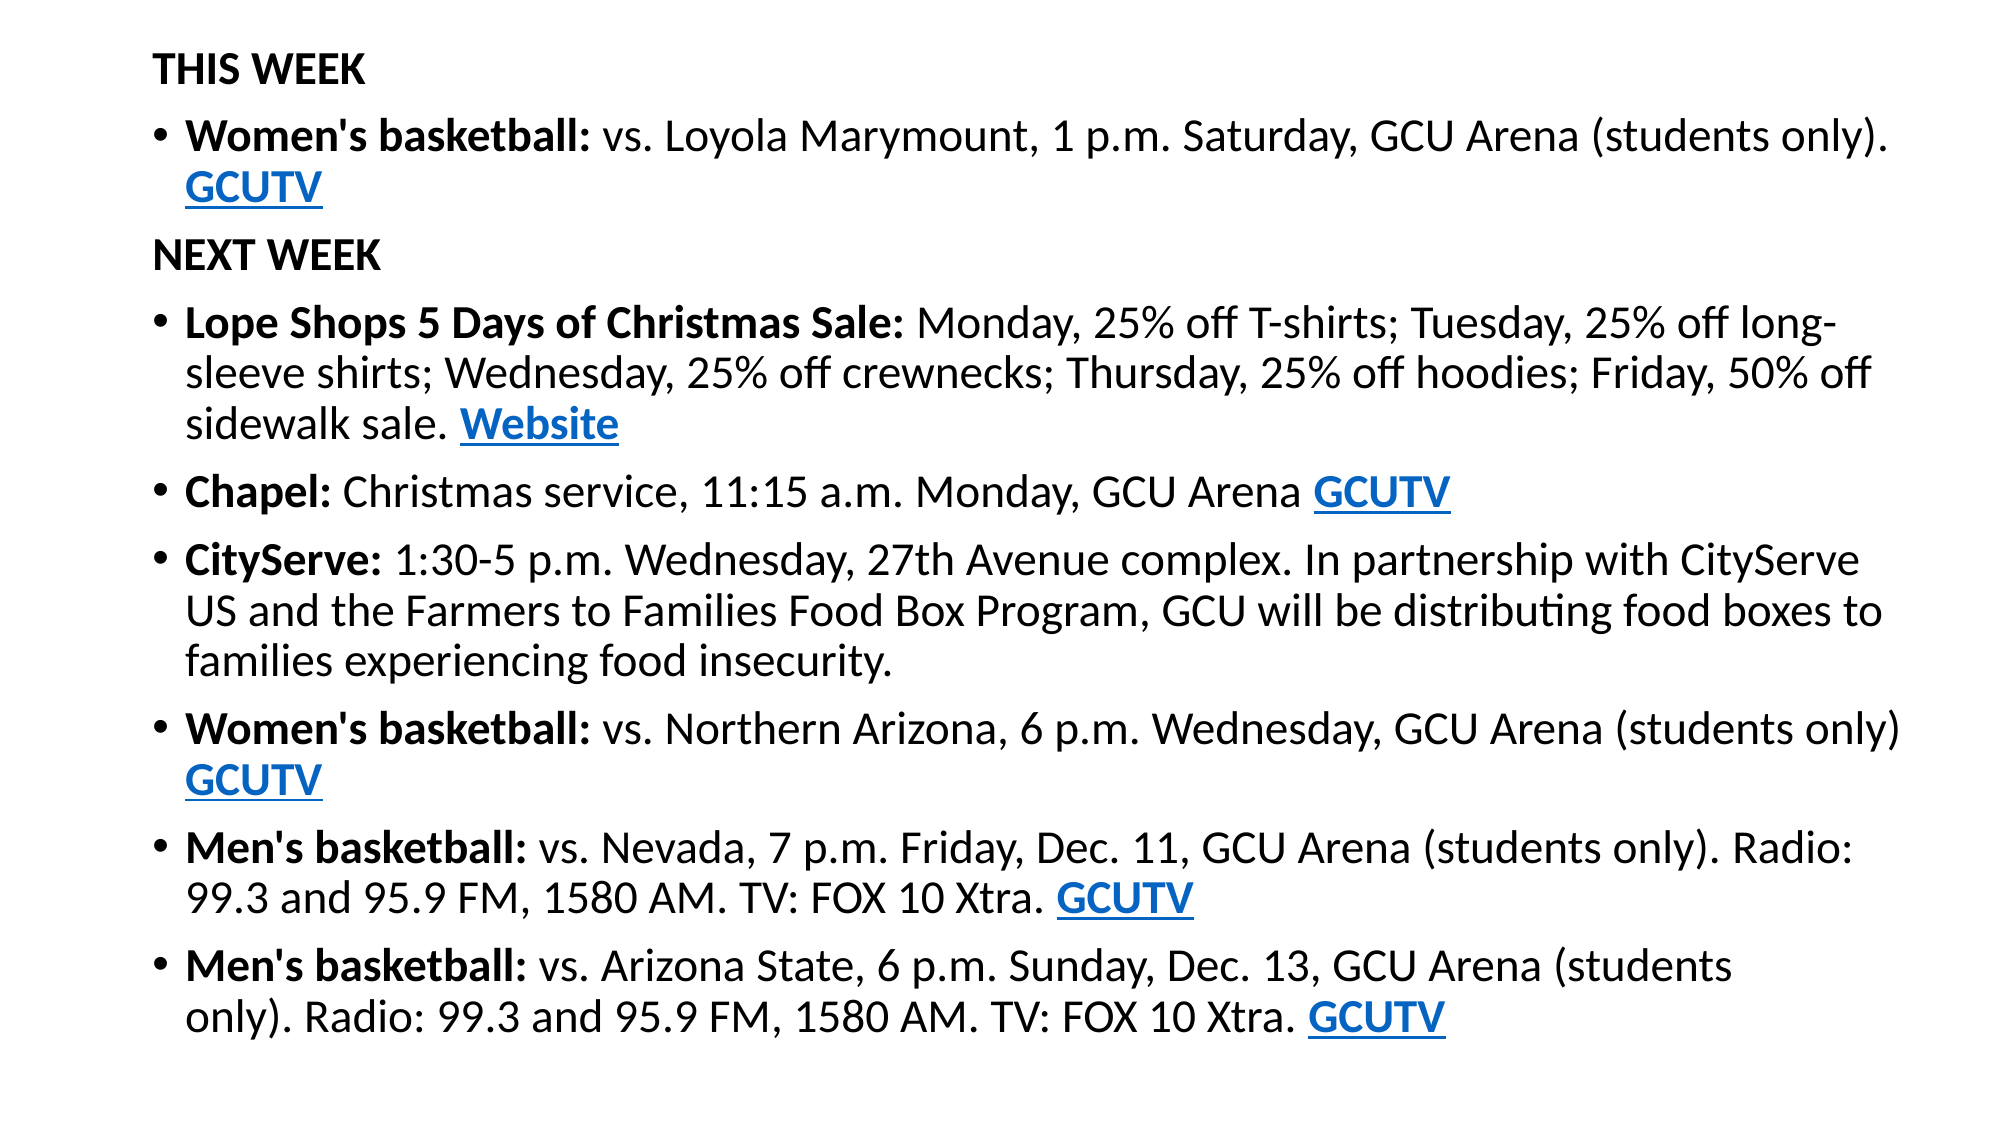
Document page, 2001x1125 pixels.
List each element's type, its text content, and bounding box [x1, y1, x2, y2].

list THIS WEEK Women's basketball: vs. Loyola Marymount, 1 p.m. Saturday, GCU Arena (students only). GCUTV NEXT WEEK Lope Shops 5 Days of Christmas Sale: Monday, 25% off T-shirts; Tuesday, 25% off long-sleeve shirts; Wednesday, 25% off crewnecks; Thursday, 25% off hoodies; Friday, 50% off sidewalk sale. Website Chapel: Christmas service, 11:15 a.m. Monday, GCU Arena GCUTV CityServe: 1:30-5 p.m. Wednesday, 27th Avenue complex. In partnership with CityServe US and the Farmers to Families Food Box Program, GCU will be distributing food boxes to families experiencing food insecurity. Women's basketball: vs. Northern Arizona, 6 p.m. Wednesday, GCU Arena (students only) GCUTV Men's basketball: vs. Nevada, 7 p.m. Friday, Dec. 11, GCU Arena (students only). Radio: 99.3 and 95.9 FM, 1580 AM. TV: FOX 10 Xtra. GCUTV Men's basketball: vs. Arizona State, 6 p.m. Sunday, Dec. 13, GCU Arena (students only). Radio: 99.3 and 95.9 FM, 1580 AM. TV: FOX 10 Xtra. GCUTV [137, 36, 1931, 1060]
